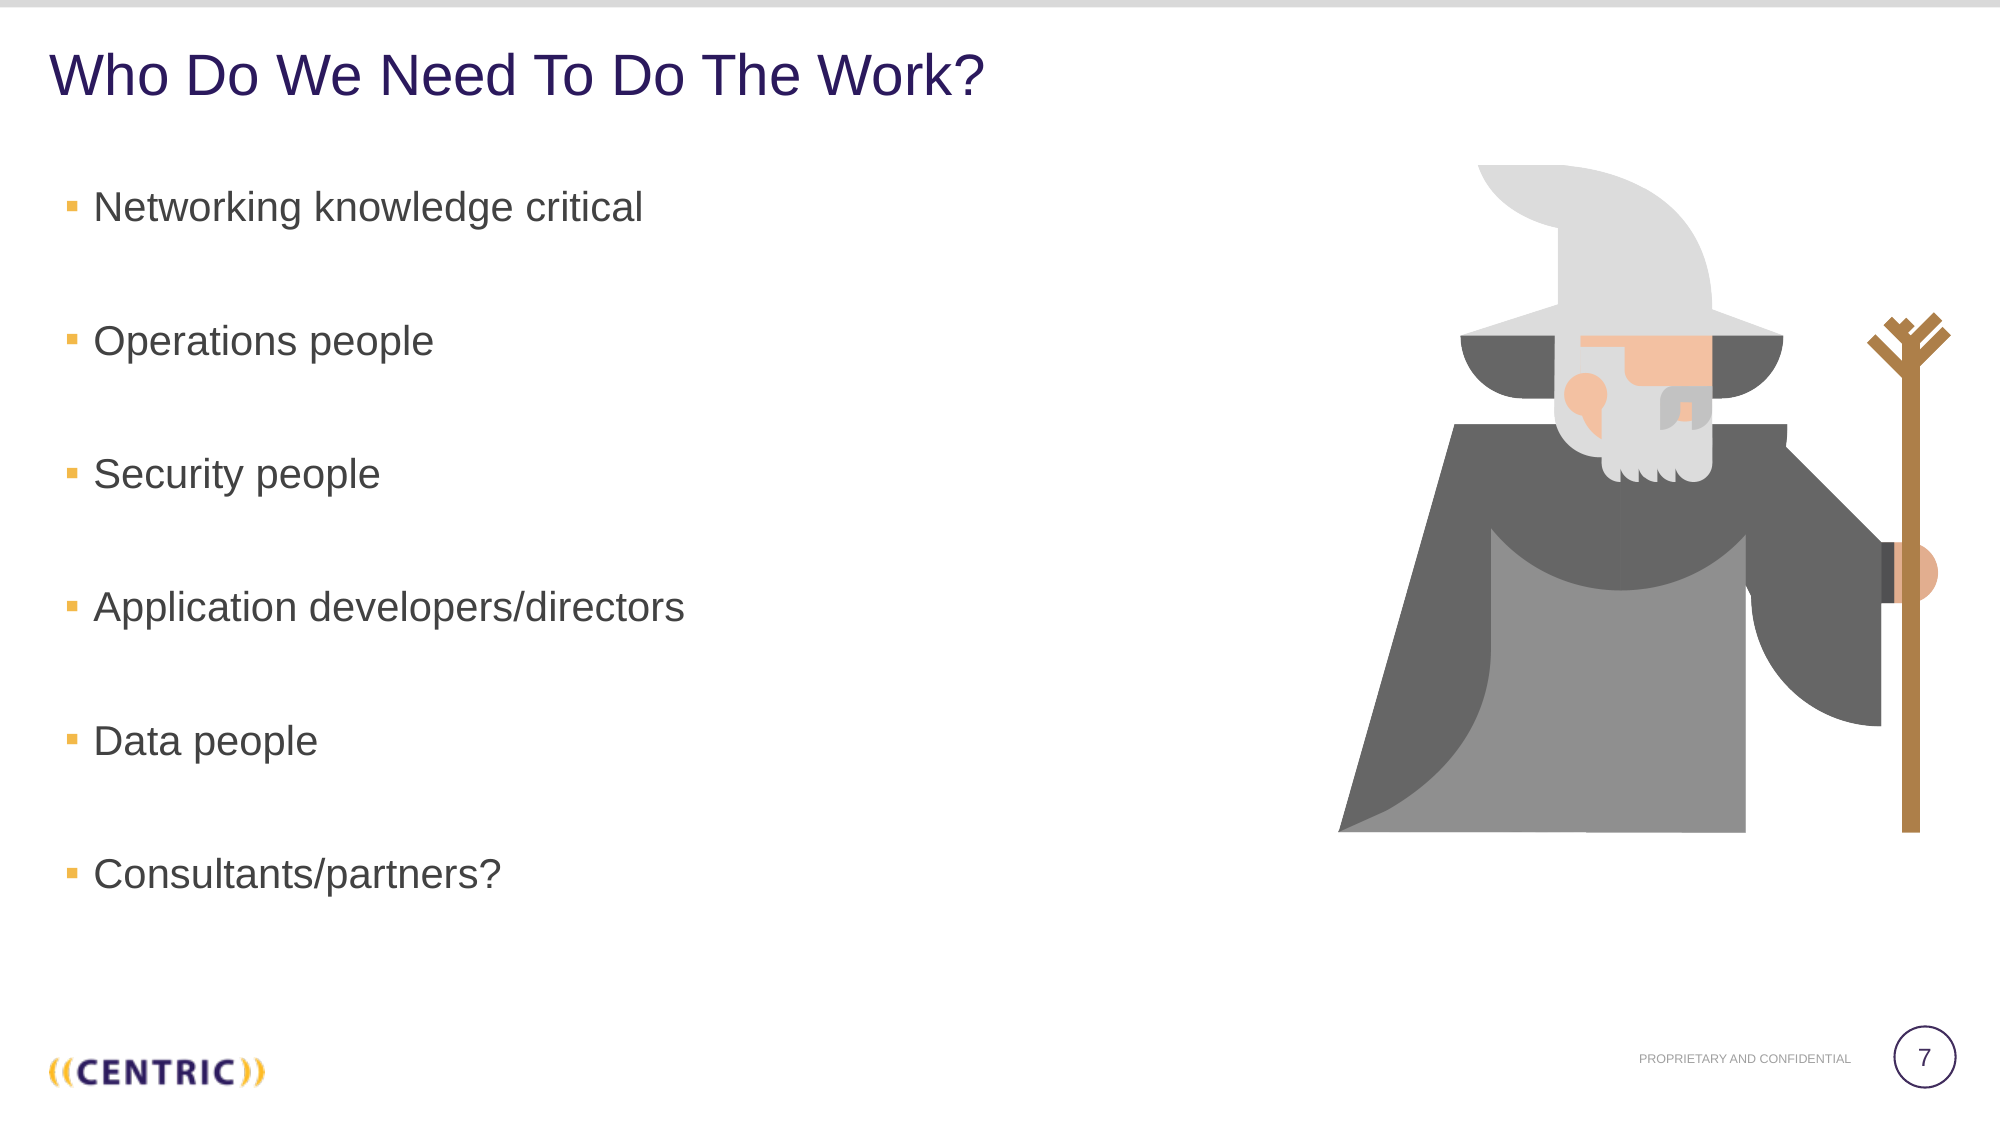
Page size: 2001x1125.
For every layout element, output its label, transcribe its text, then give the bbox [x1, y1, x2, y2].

picture [1338, 165, 1951, 833]
list Networking knowledge critical Operations people Security people Application developers/directors Data people Consultants/partners? [49, 165, 895, 994]
title Who Do We Need To Do The Work? [49, 37, 1025, 132]
picture [49, 1057, 265, 1088]
